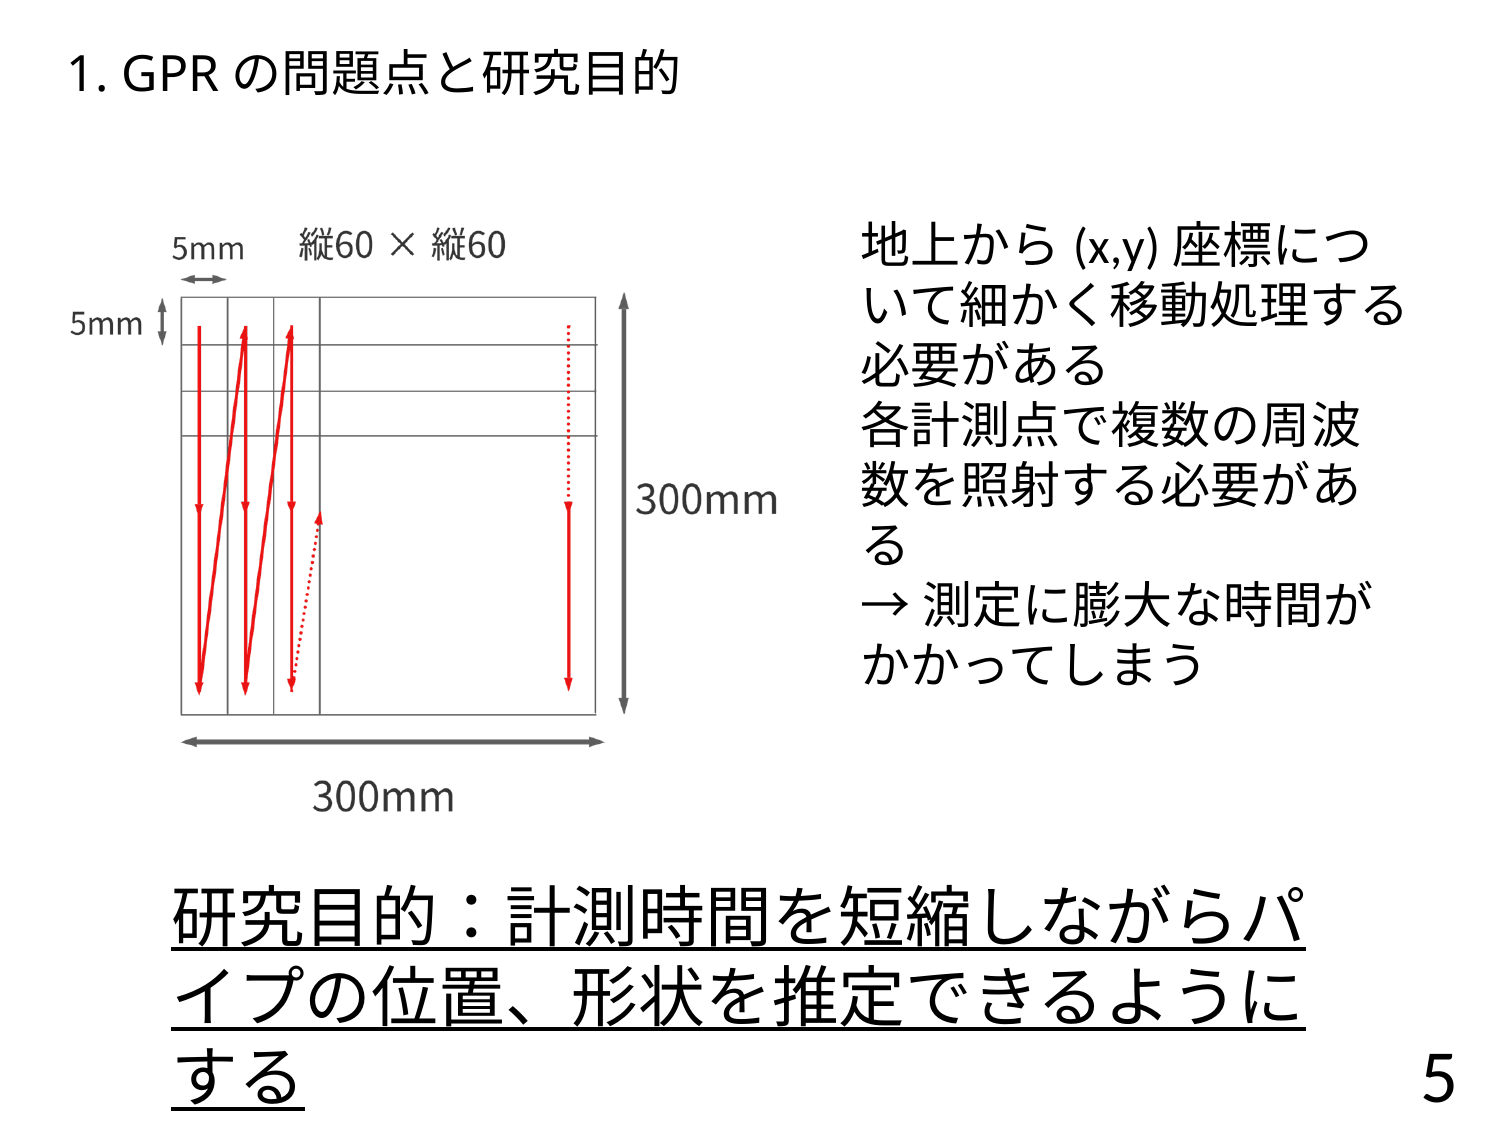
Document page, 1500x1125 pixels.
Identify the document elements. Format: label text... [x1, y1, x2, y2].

text_box 研究目的：計測時間を短縮しながらパイプの位置、形状を推定できるようにする [156, 867, 1344, 1123]
picture [51, 218, 788, 824]
slide_number 5 [1135, 1042, 1474, 1103]
text_box 1. GPRの問題点と研究目的 [51, 40, 1374, 102]
text_box 地上から(x,y)座標について細かく移動処理する必要がある 各計測点で複数の周波数を照射する必要がある →測定に膨大な時間がかかってしまう [846, 206, 1425, 701]
